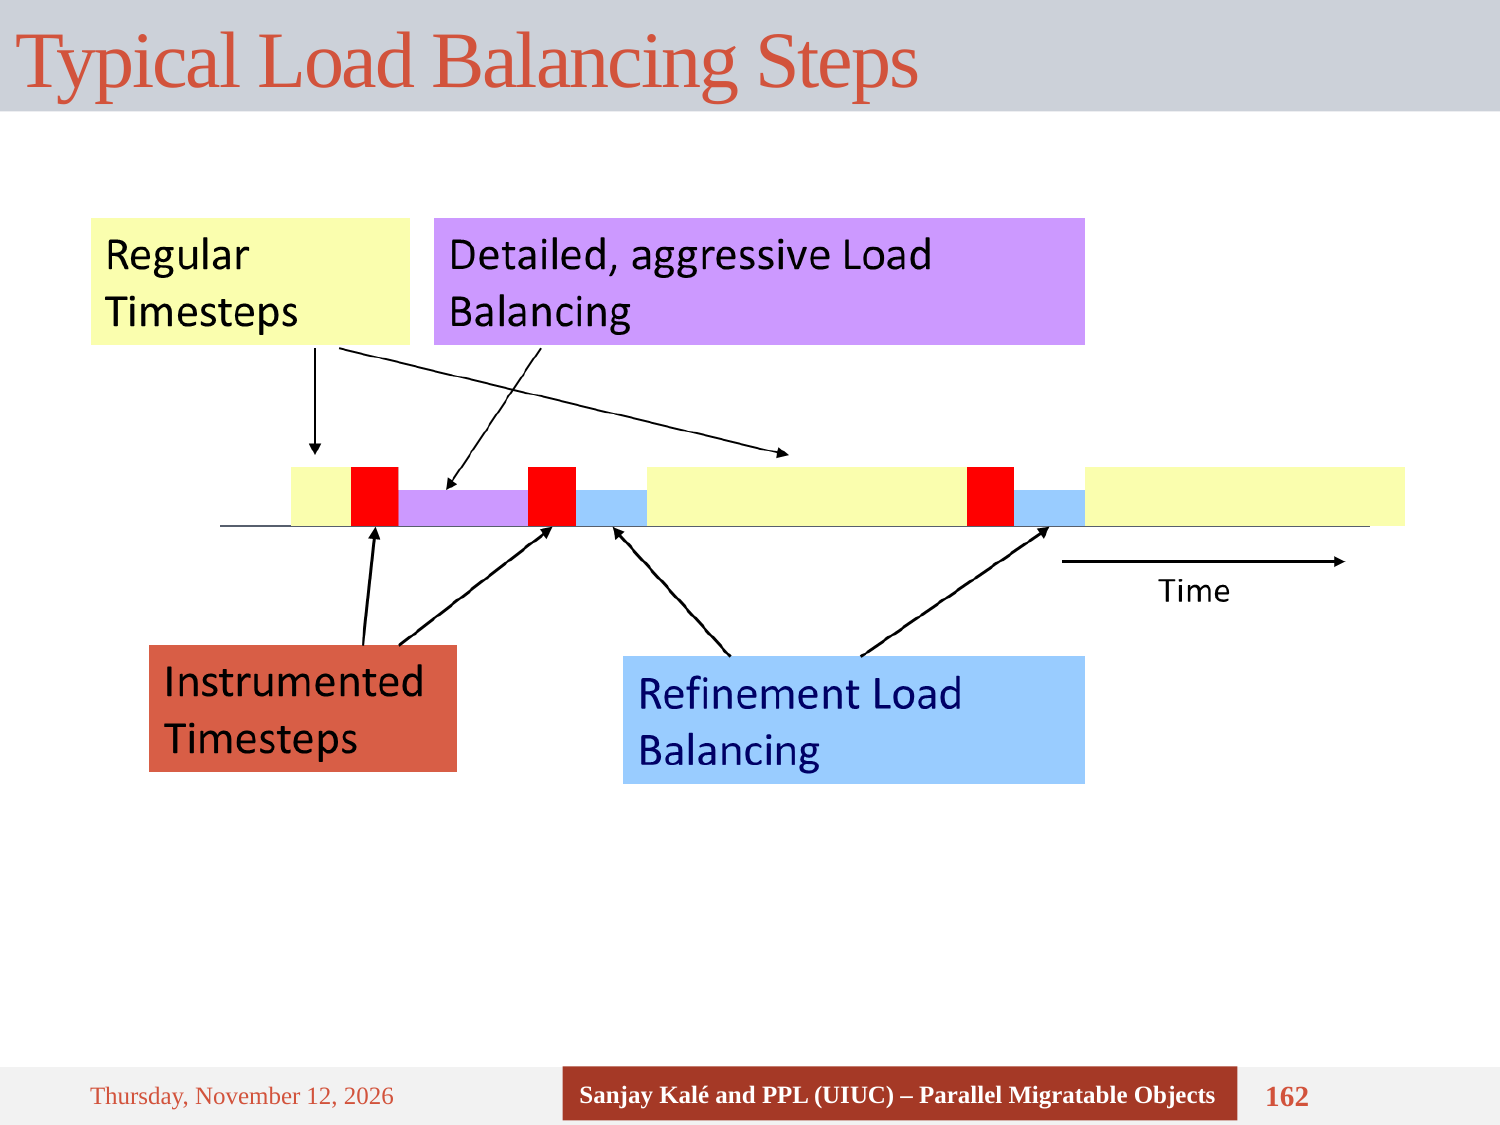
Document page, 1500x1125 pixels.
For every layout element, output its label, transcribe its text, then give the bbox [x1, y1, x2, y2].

footer Sanjay Kalé and PPL (UIUC) – Parallel Migratable Objects [562, 1066, 1238, 1121]
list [74, 187, 1426, 1047]
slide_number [75, 1067, 550, 1122]
title Typical Load Balancing Steps [0, 0, 1500, 112]
slide_number 162 [1250, 1067, 1425, 1122]
